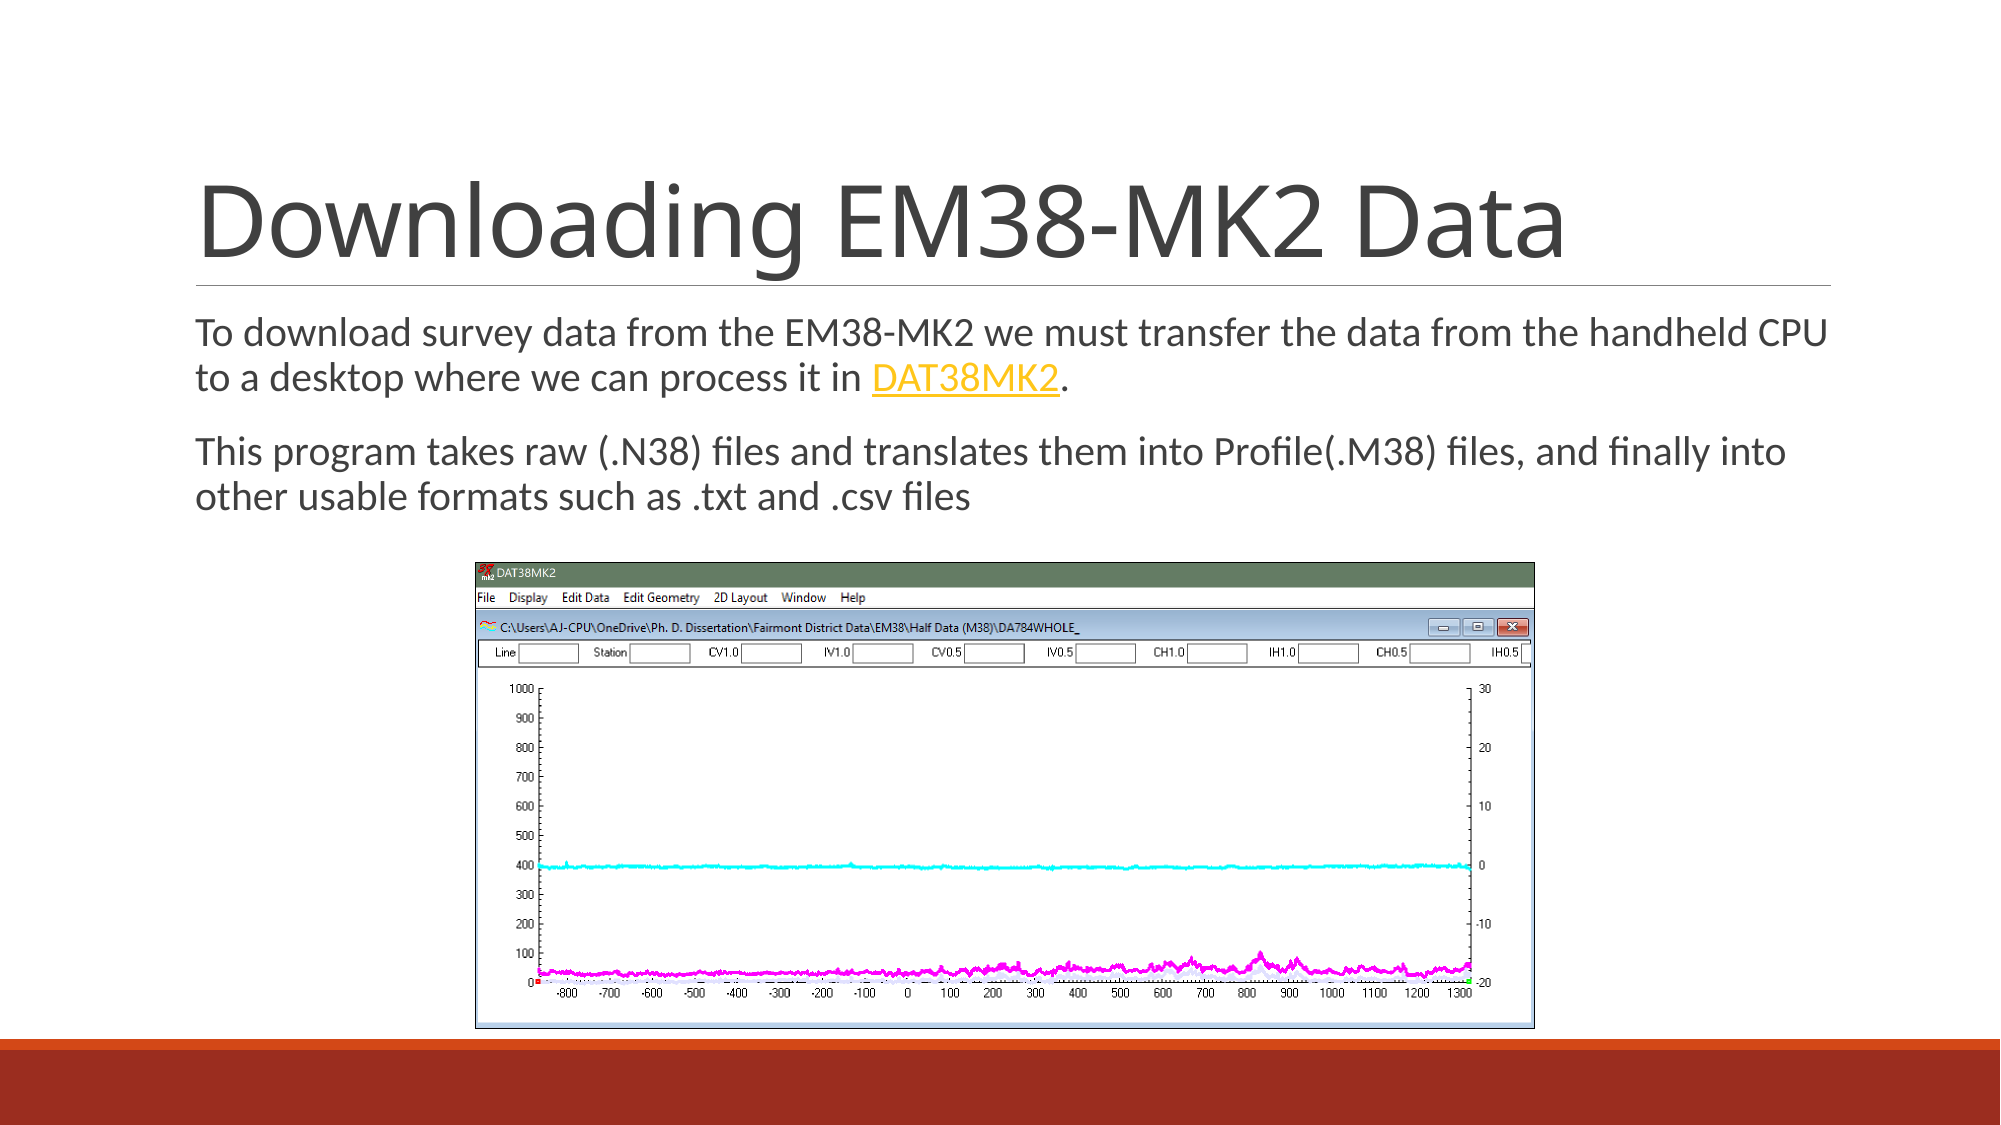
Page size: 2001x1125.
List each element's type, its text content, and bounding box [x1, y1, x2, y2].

picture [474, 561, 1536, 1029]
list To download survey data from the EM38-MK2 we must transfer the data from the handheld CPU to a desktop where we can process it in DAT38MK2. This program takes raw (.N38) files and translates them into Profile(.M38) files, and finally into other usable formats such as .txt and .csv files [180, 302, 1830, 963]
title Downloading EM38-MK2 Data [180, 47, 1830, 285]
